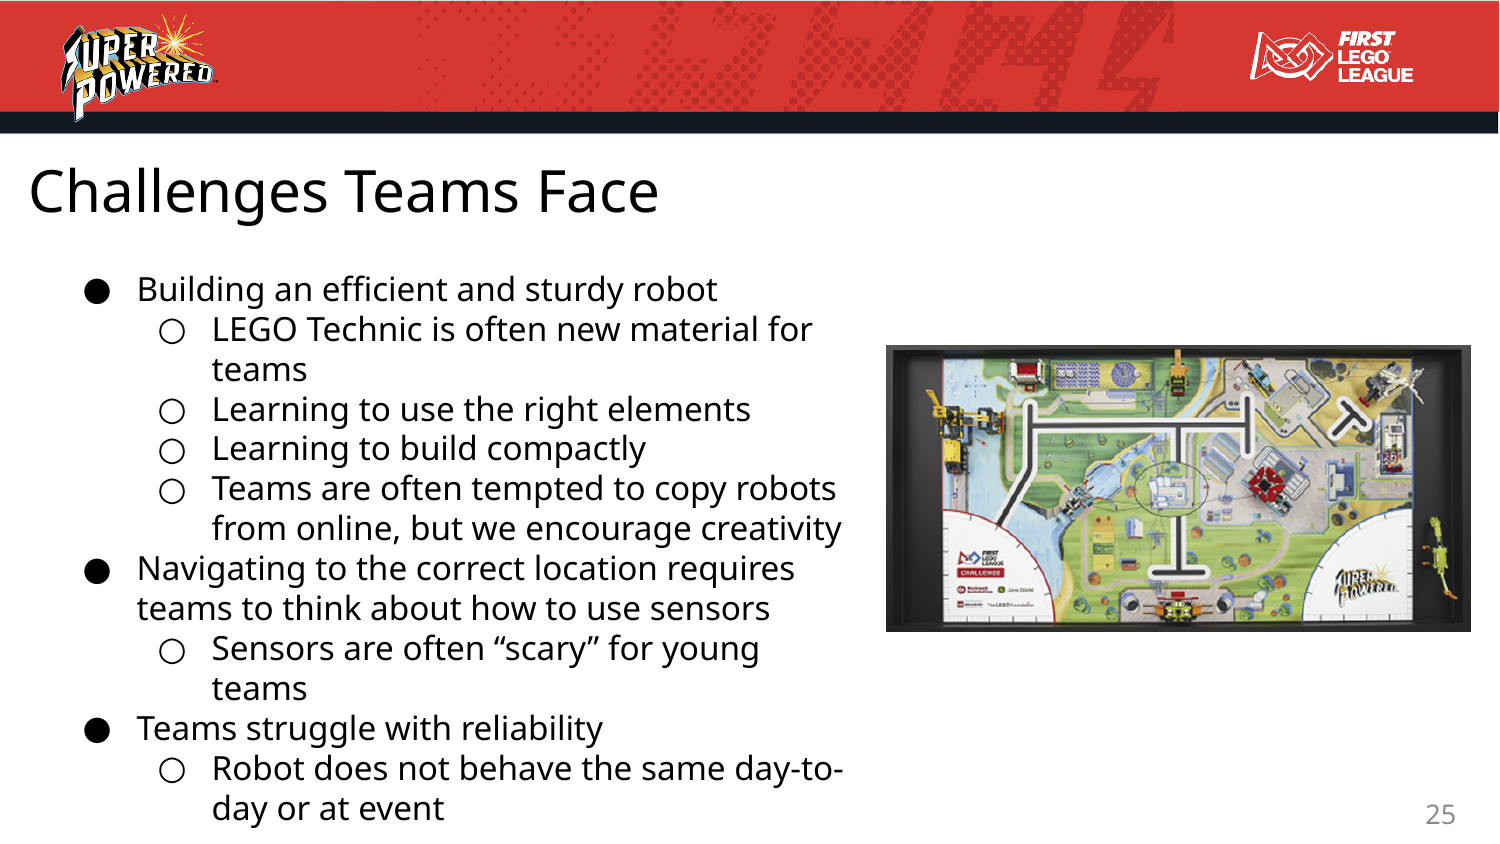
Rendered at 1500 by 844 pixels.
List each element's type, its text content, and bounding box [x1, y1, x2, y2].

text_box Building an efficient and sturdy robot LEGO Technic is often new material for teams Learning to use the right elements Learning to build compactly Teams are often tempted to copy robots from online, but we encourage creativity Navigating to the correct location requires teams to think about how to use sensors Sensors are often “scary” for young teams Teams struggle with reliability Robot does not behave the same day-to-day or at event [46, 252, 871, 816]
picture [0, 0, 1500, 134]
picture [870, 314, 1486, 662]
title Challenges Teams Face [17, 156, 1472, 238]
slide_number 25 [1133, 782, 1472, 828]
